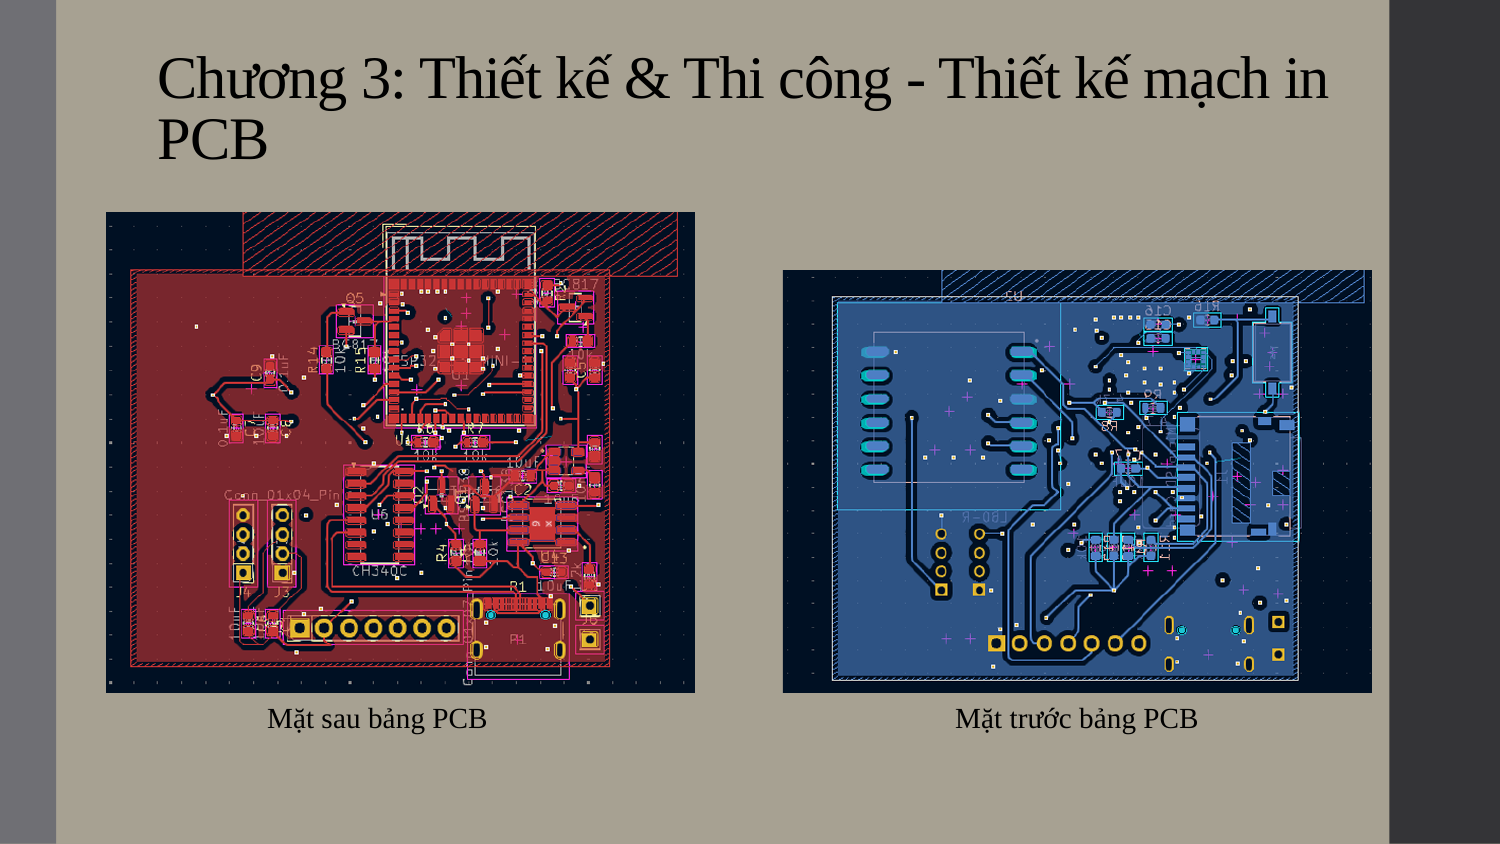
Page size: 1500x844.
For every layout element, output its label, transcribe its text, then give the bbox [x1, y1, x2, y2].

picture [782, 270, 1373, 693]
picture [105, 211, 696, 693]
text_box [0, 0, 57, 844]
title Chương 3: Thiết kế & Thi công - Thiết kế mạch in PCB [142, 37, 1393, 180]
text_box Mặt trước bảng PCB [940, 701, 1256, 743]
text_box Mặt sau bảng PCB [252, 702, 673, 743]
